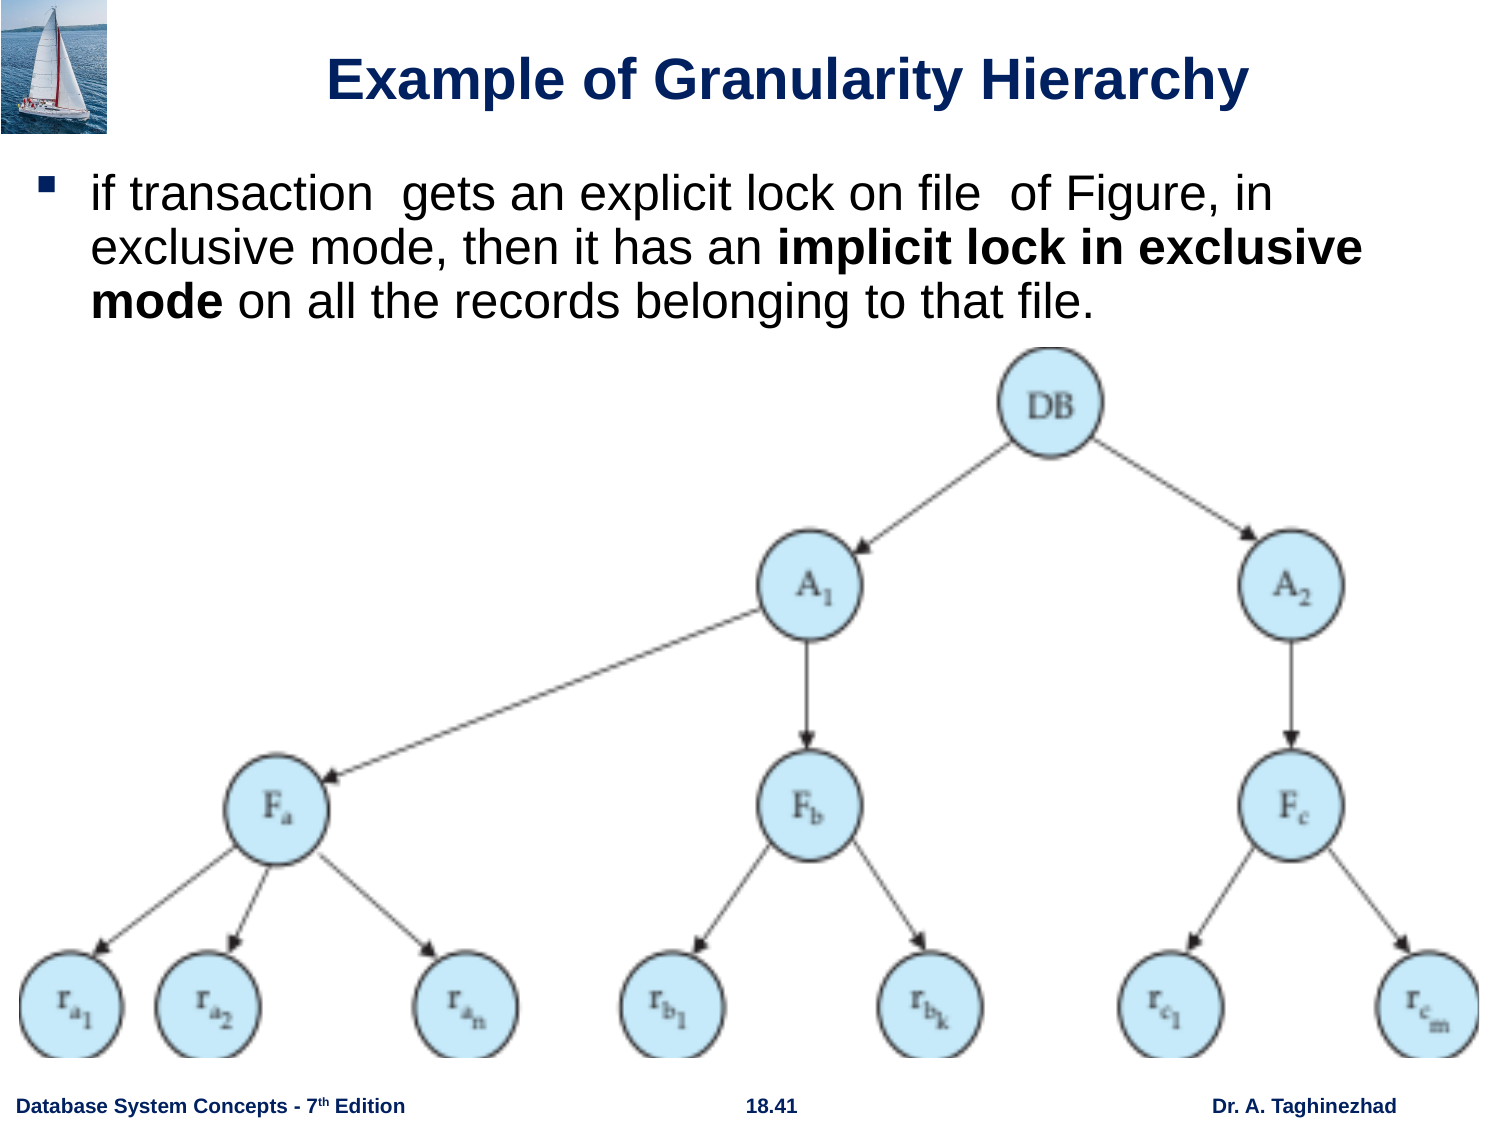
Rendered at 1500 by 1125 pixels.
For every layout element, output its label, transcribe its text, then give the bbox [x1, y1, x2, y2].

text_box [1109, 722, 1500, 1084]
picture [18, 347, 1480, 1059]
title Example of Granularity Hierarchy [125, 18, 1452, 120]
picture [1, 0, 107, 134]
